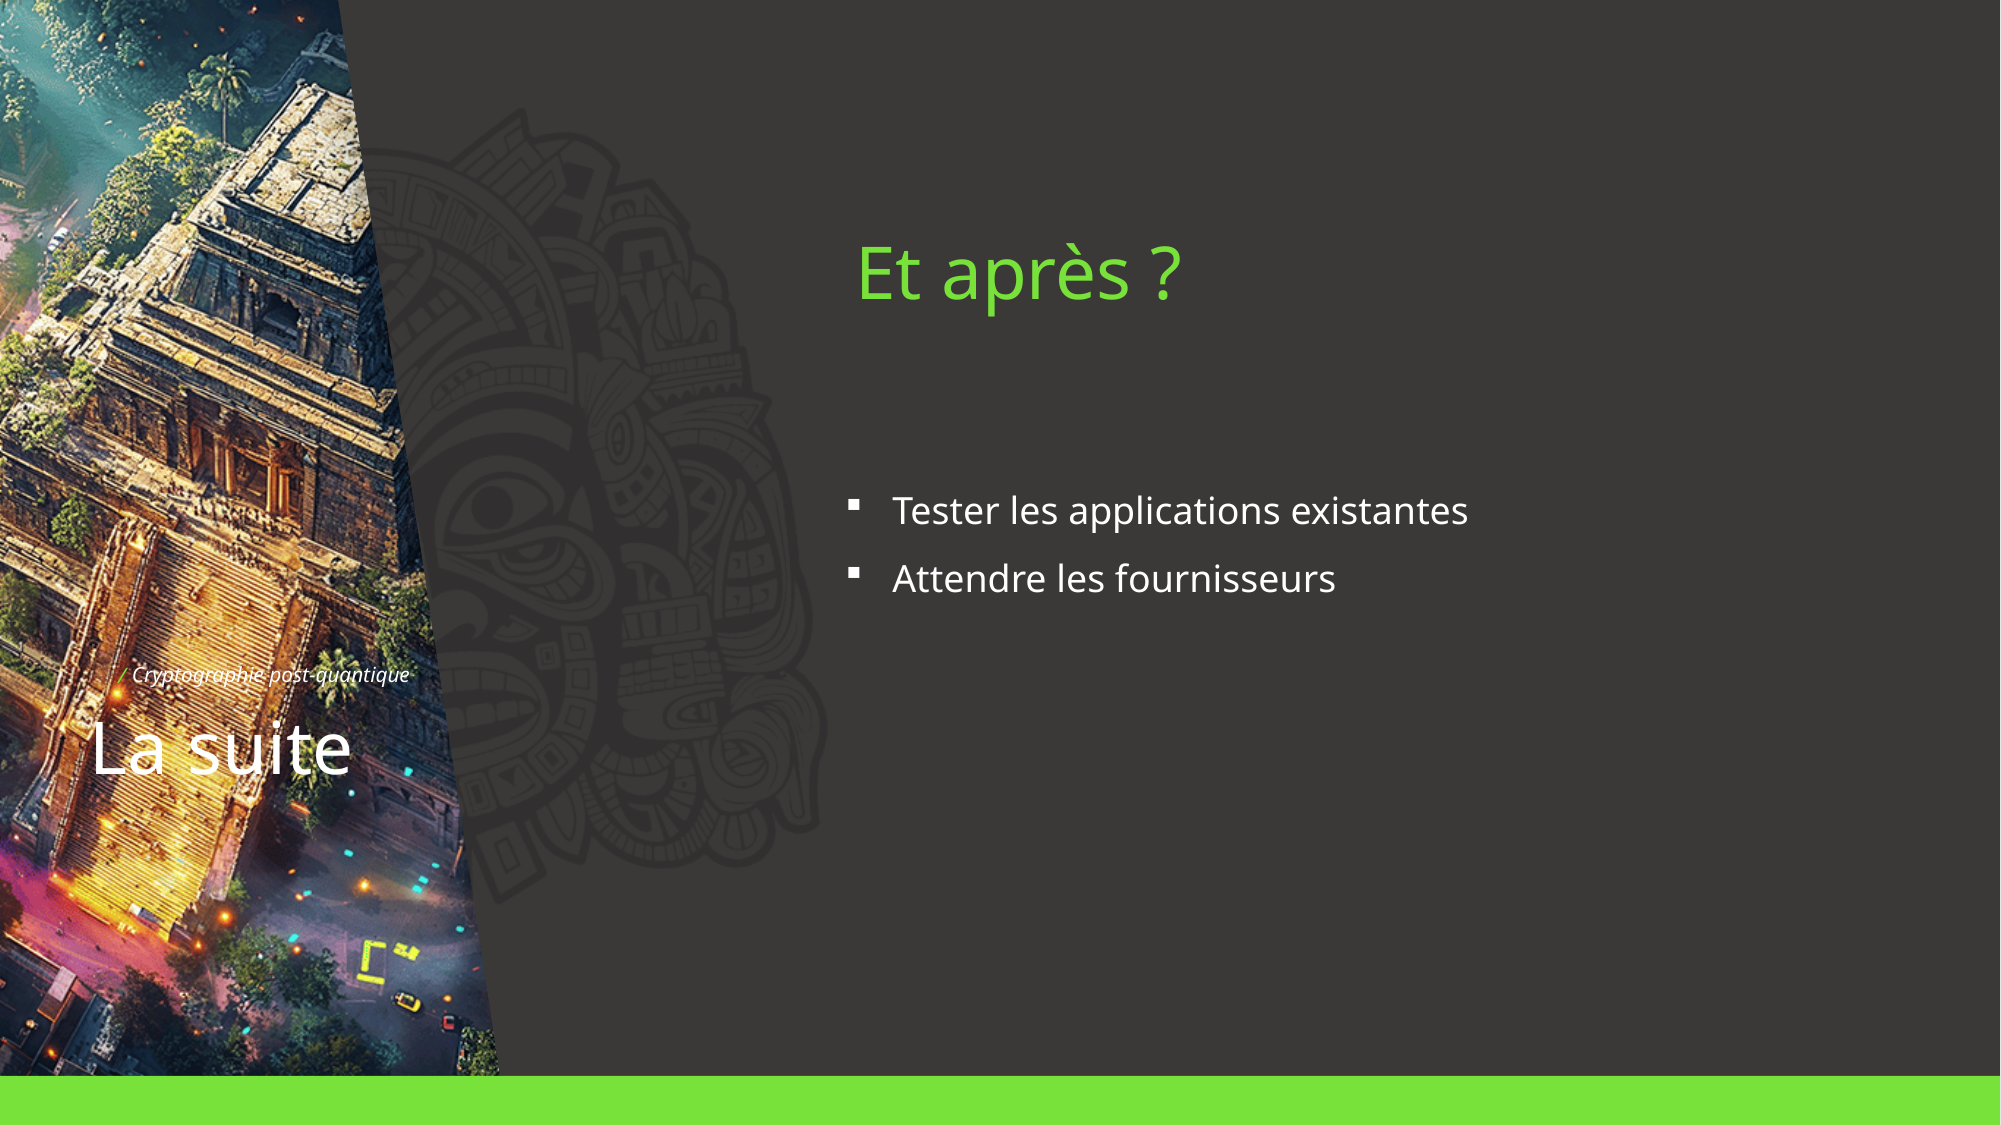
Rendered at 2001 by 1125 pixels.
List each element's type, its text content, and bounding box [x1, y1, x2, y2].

text_box Et après ? [840, 219, 1923, 322]
text_box La suite [74, 694, 370, 797]
text_box Tester les applications existantes Attendre les fournisseurs [830, 457, 1913, 675]
picture [0, 0, 499, 1075]
text_box / Cryptographie post-quantique [103, 654, 425, 694]
